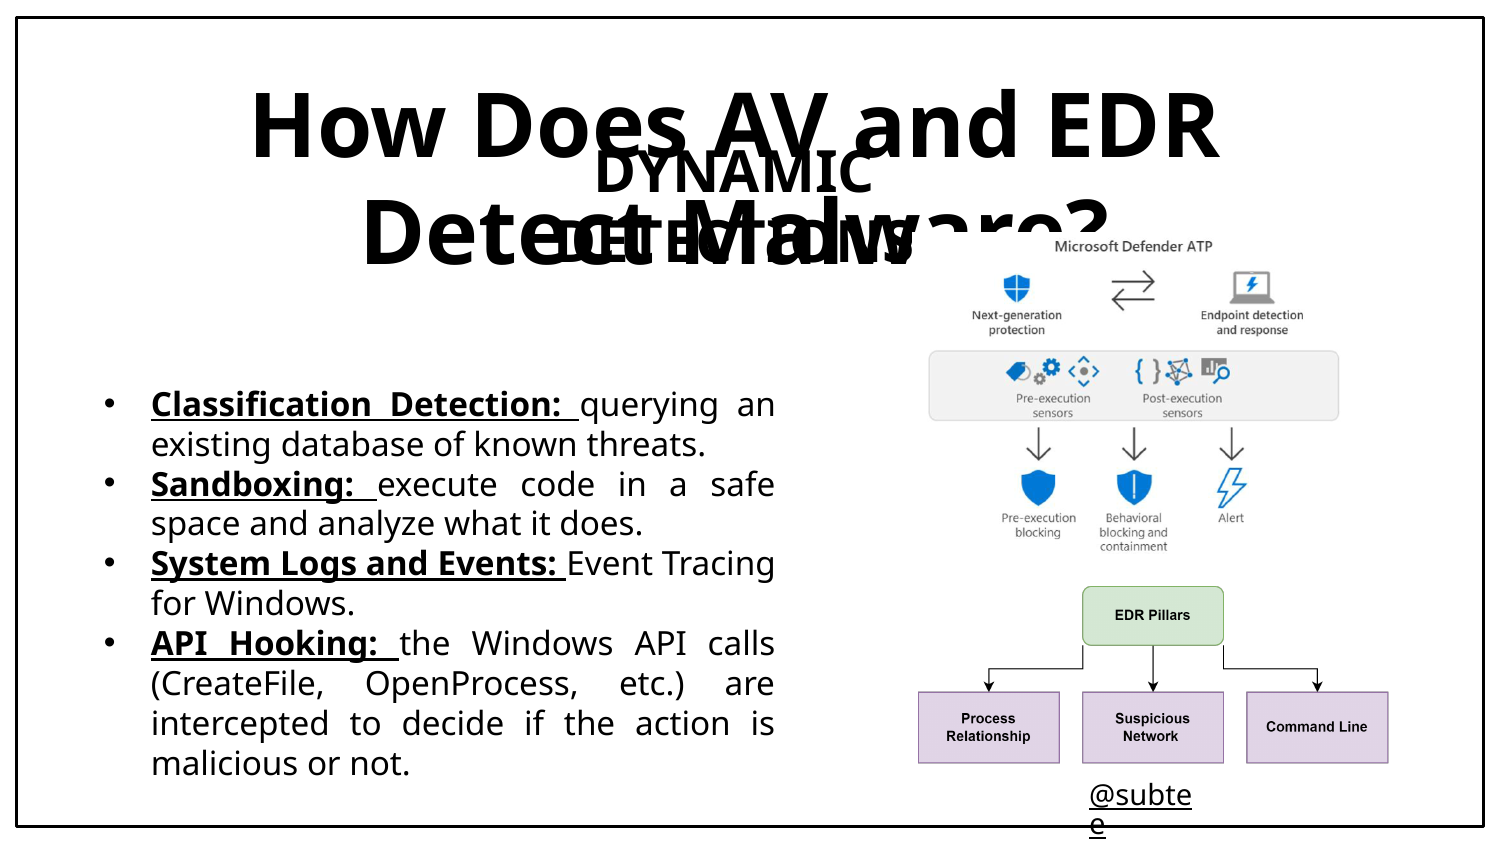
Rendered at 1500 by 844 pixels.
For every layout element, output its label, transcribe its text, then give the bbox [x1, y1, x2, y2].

picture [912, 231, 1359, 561]
text_box DYNAMIC DETECTIONS [412, 148, 1057, 260]
picture [905, 574, 1400, 776]
title How Does AV and EDR Detect Malware? [102, 52, 1367, 170]
text_box @subtee [1074, 782, 1220, 824]
text_box Classification Detection: querying an existing database of known threats. Sandboxing: execute code in a safe space and analyze what it does. System Logs and Events: Event Tracing for Windows. API Hooking: the Windows API calls (CreateFile, OpenProcess, etc.) are intercepted to decide if the action is malicious or not. [89, 375, 791, 790]
